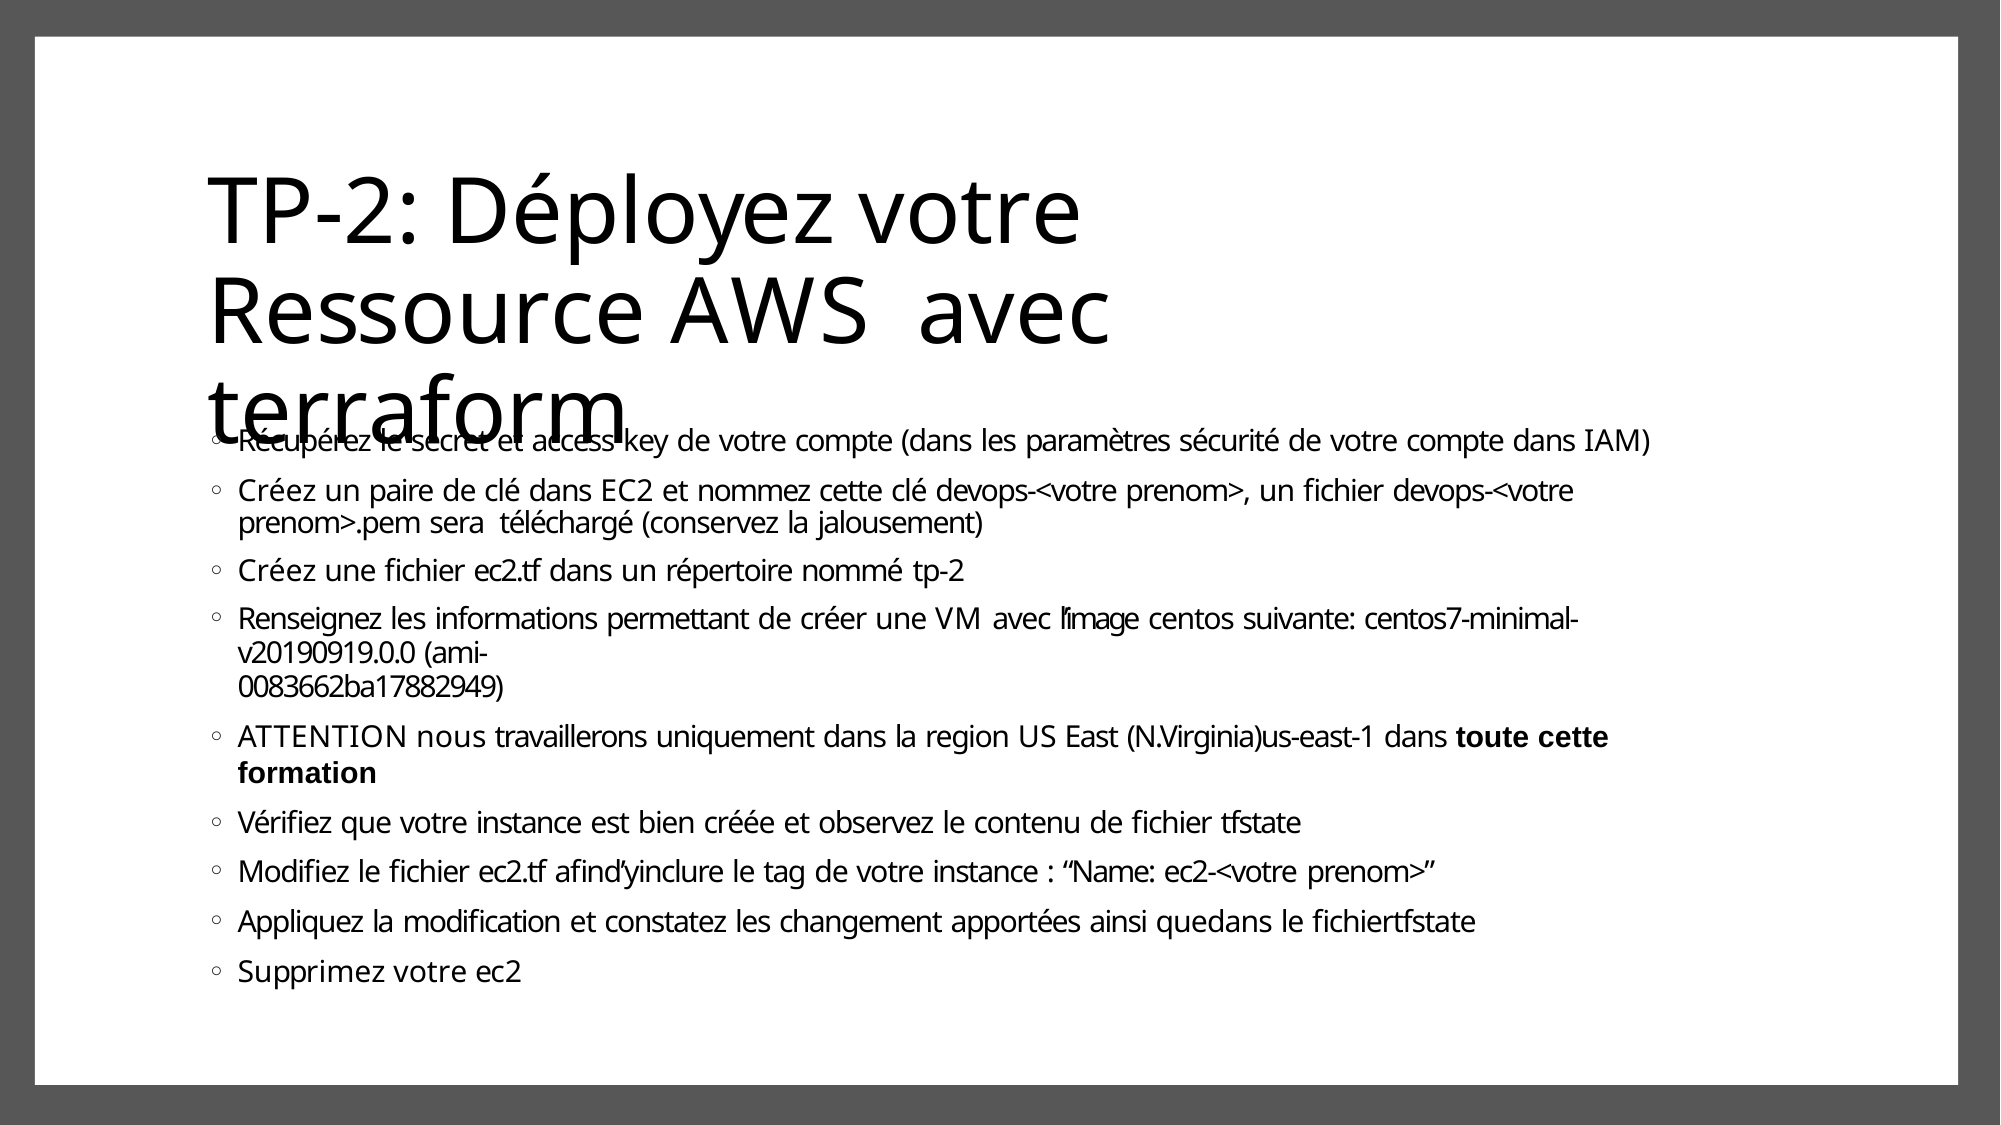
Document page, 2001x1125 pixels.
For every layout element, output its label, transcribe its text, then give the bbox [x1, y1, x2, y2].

text_box [34, 36, 1959, 1085]
text_box [0, 0, 2000, 1125]
text_box Récupérez le secret et access key de votre compte (dans les paramètres sécurité de votre compte dans IAM) Créez un paire de clé dans EC2 et nommez cette clé devops-<votre prenom>, un fichier devops-<votre prenom>.pem sera téléchargé (conservez la jalousement) Créez une fichier ec2.tf dans un répertoire nommé tp-2 Renseignez les informations permettant de créer une VM avec l’image centos suivante: centos7-minimal-v20190919.0.0 (ami- 0083662ba17882949) ATTENTION nous travaillerons uniquement dans la region US East (N.Virginia)us-east-1 dans toute cette formation Vérifiez que votre instance est bien créée et observez le contenu de fichier tfstate Modifiez le fichier ec2.tf afind’yinclure le tag de votre instance : “Name: ec2-<votre prenom>” Appliquez la modification et constatez les changement apportées ainsi quedans le fichiertfstate Supprimez votre ec2 [205, 405, 1702, 989]
title TP-2: Déployez votre Ressource AWS avec terraform [205, 147, 1449, 405]
slide_number 35 [1440, 1046, 1900, 1103]
